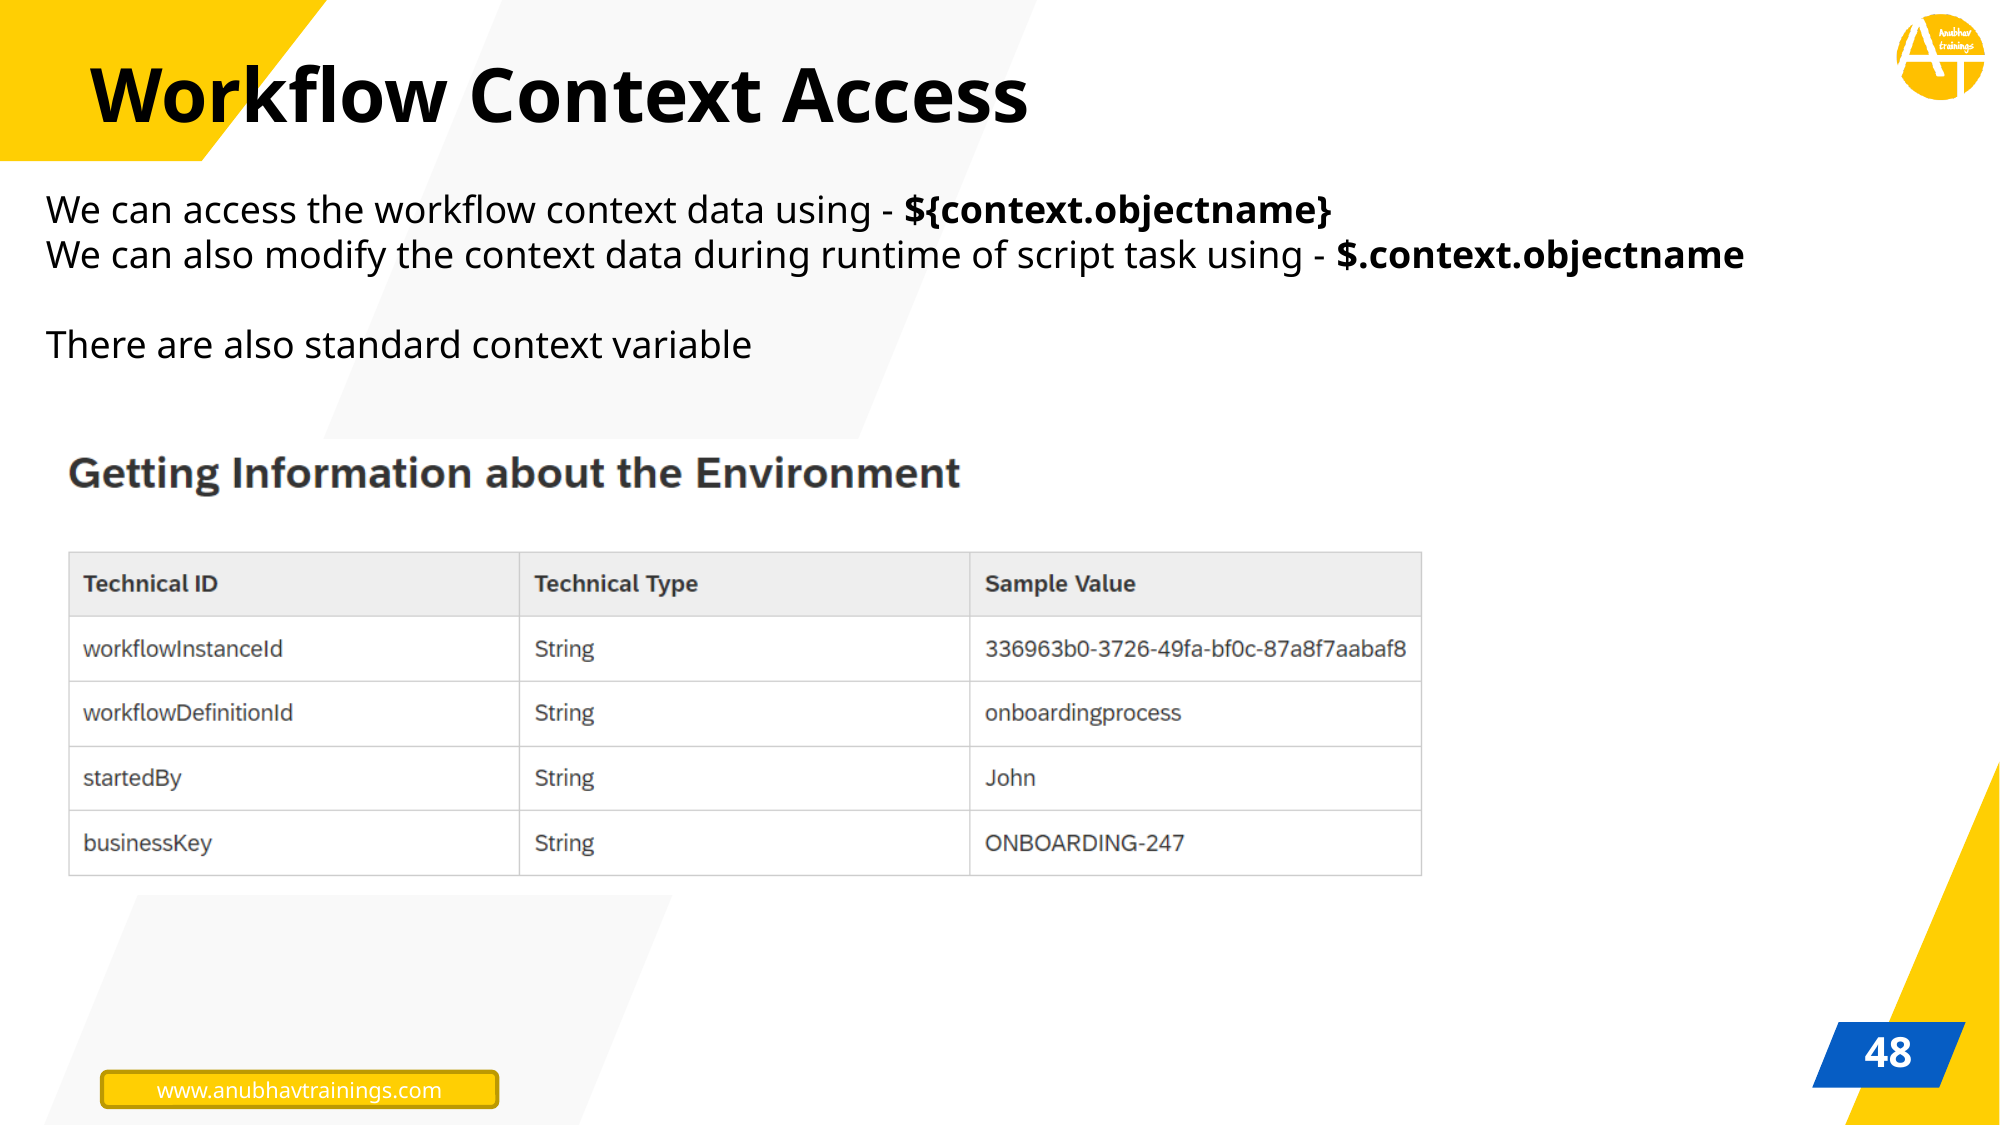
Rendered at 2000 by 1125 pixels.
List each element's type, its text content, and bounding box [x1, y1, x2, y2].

slide_number 48 [1847, 1024, 1931, 1086]
text_box www.anubhavtrainings.com [99, 1069, 500, 1110]
text_box [0, 0, 329, 164]
title Workflow Context Access [90, 31, 1152, 148]
picture [1888, 8, 1989, 108]
picture [36, 439, 1436, 895]
text_box We can access the workflow context data using - ${context.objectname} We can also modify the context data during runtime of script task using - $.context.objectname There are also standard context variable [31, 179, 1969, 419]
